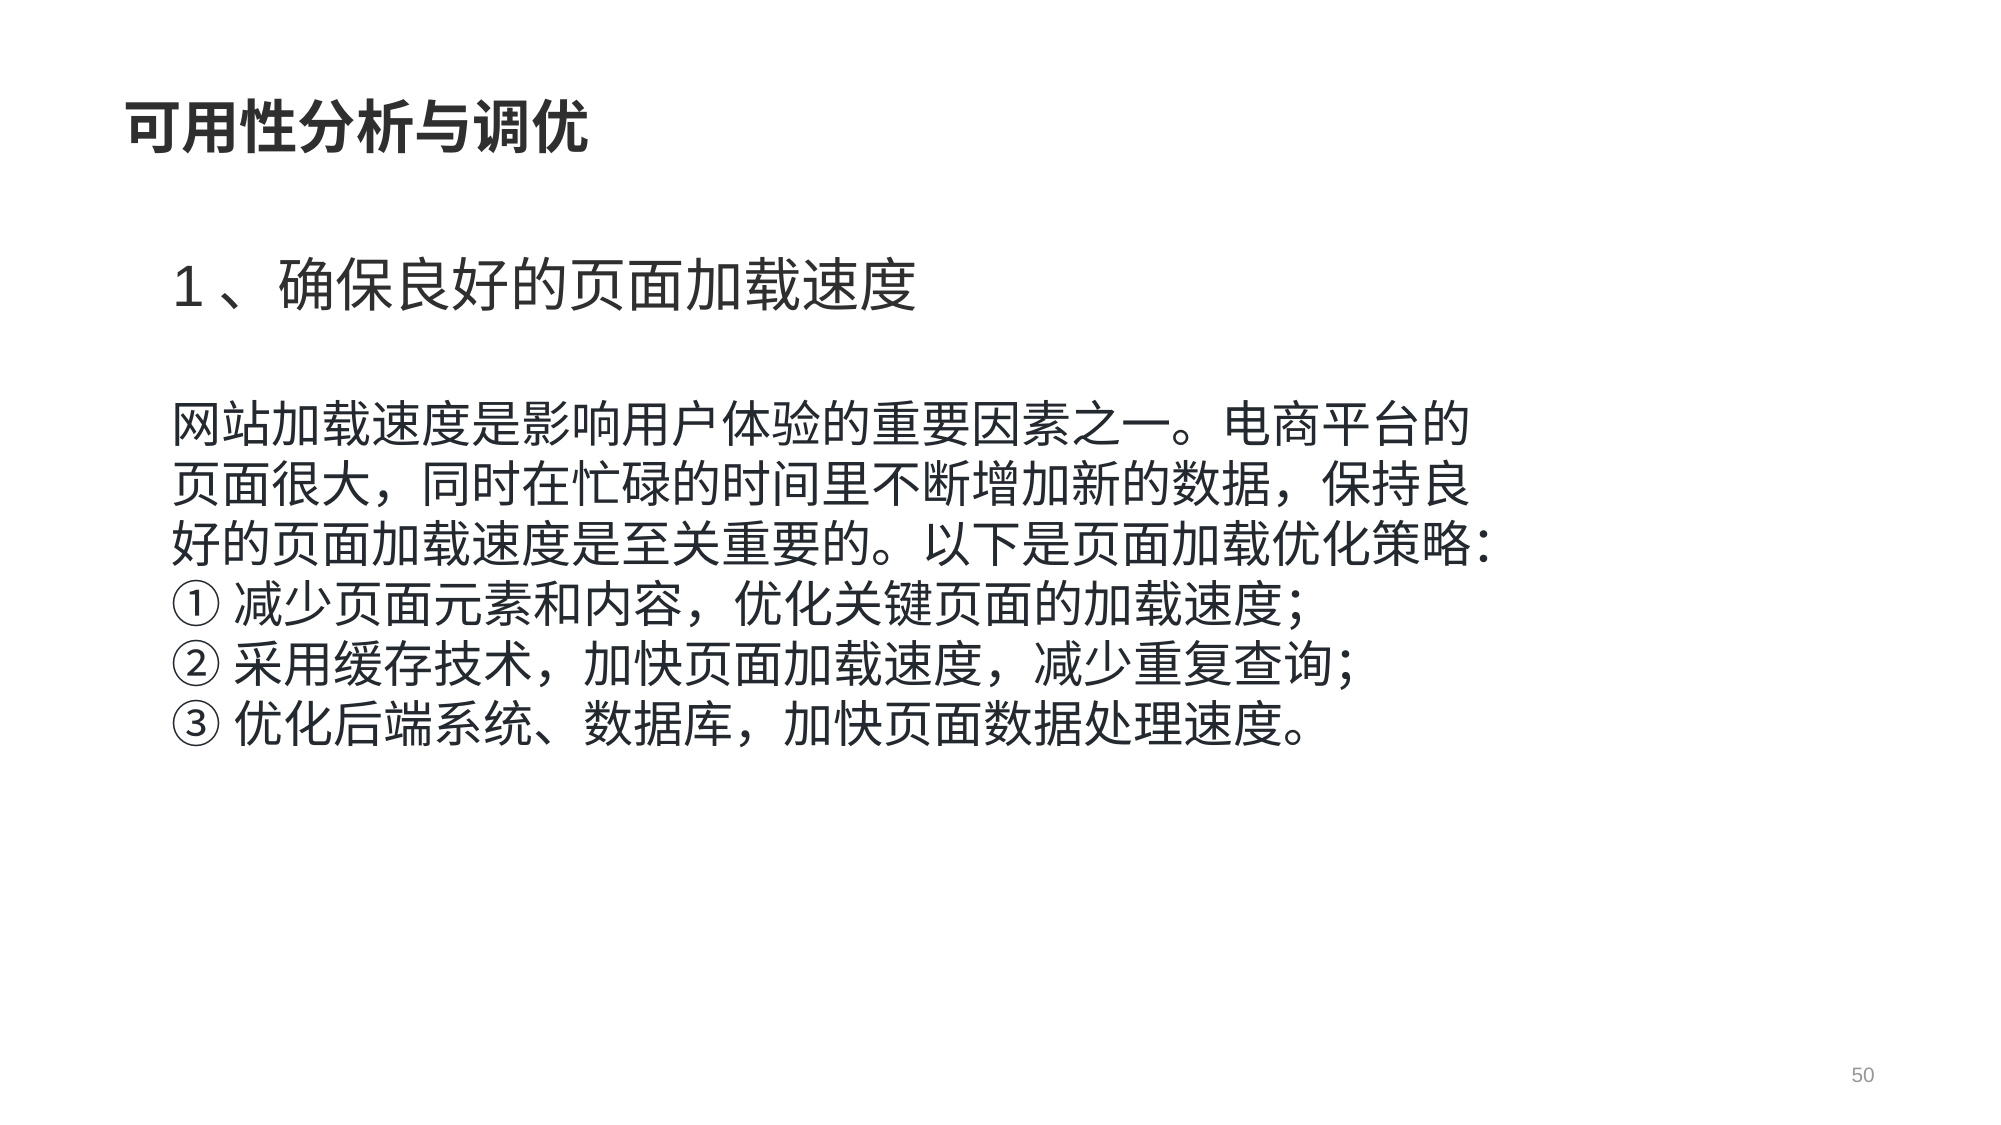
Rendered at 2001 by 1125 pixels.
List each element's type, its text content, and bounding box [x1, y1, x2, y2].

title 可用性分析与调优 [108, 0, 1890, 169]
slide_number 50 [1452, 1056, 1890, 1092]
text_box 1、确保良好的页面加载速度 [157, 240, 1000, 325]
text_box 网站加载速度是影响用户体验的重要因素之一。电商平台的页面很大，同时在忙碌的时间里不断增加新的数据，保持良好的页面加载速度是至关重要的。以下是页面加载优化策略： ①减少页面元素和内容，优化关键页面的加载速度； ②采用缓存技术，加快页面加载速度，减少重复查询； ③优化后端系统、数据库，加快页面数据处理速度。 [156, 384, 1487, 820]
